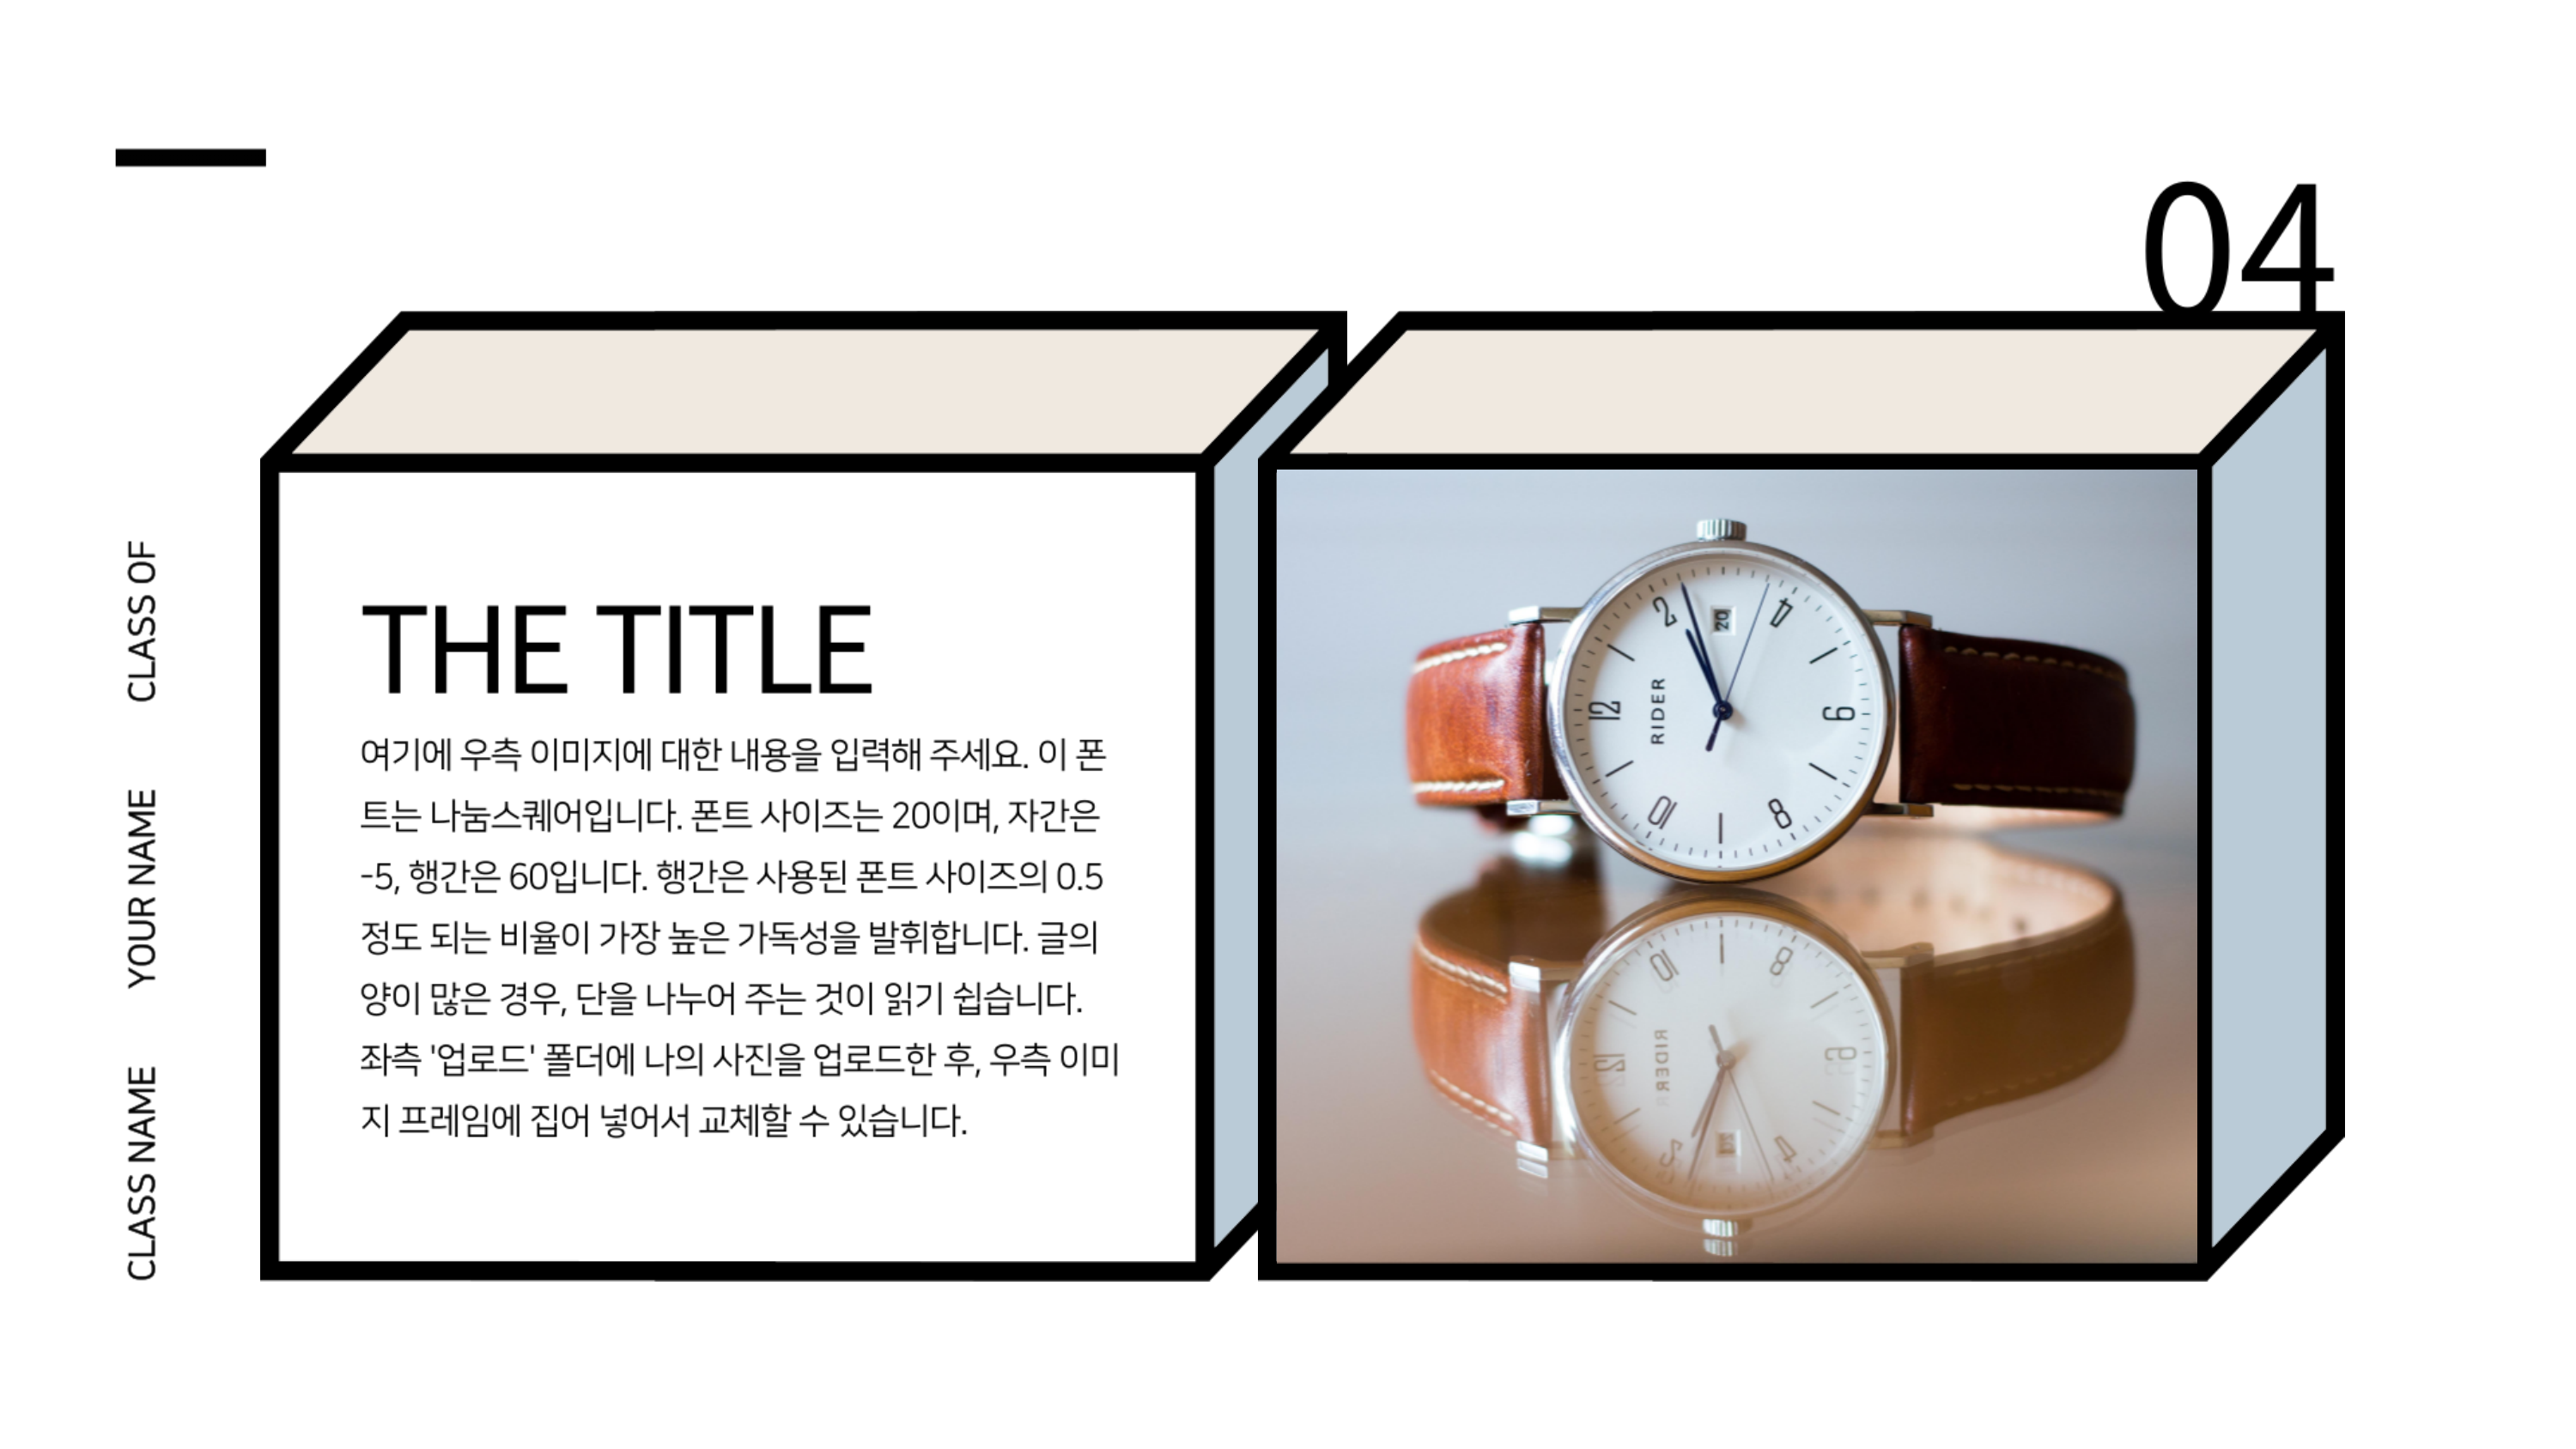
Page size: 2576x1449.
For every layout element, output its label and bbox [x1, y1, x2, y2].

picture [2010, 87, 2424, 453]
text_box [1276, 470, 2198, 1264]
picture [56, 524, 240, 707]
text_box [1258, 311, 2345, 1282]
picture [342, 542, 1138, 1164]
picture [29, 1050, 259, 1286]
picture [37, 772, 259, 993]
text_box [115, 122, 266, 193]
text_box [259, 311, 1256, 1282]
